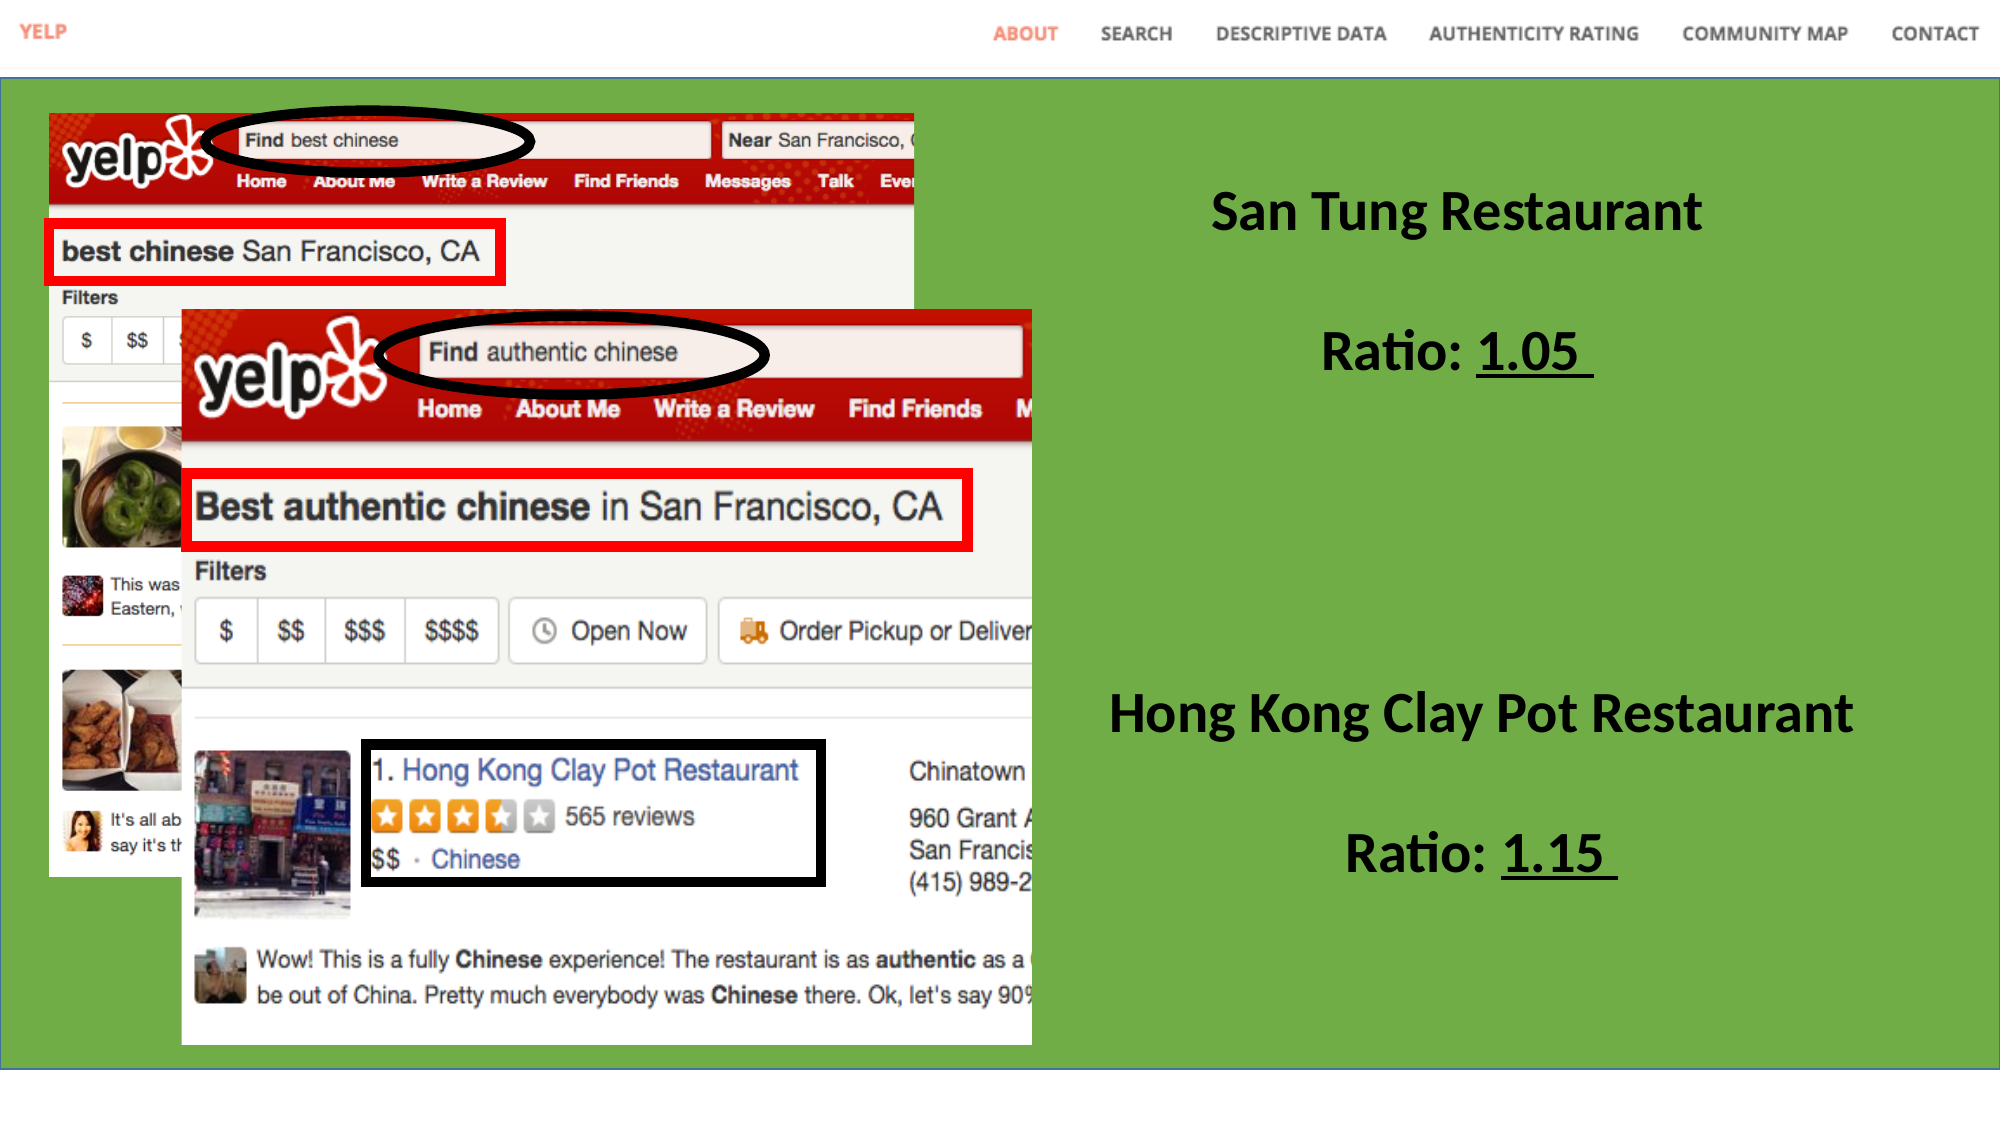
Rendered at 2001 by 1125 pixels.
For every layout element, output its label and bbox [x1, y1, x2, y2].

text_box [49, 110, 915, 877]
text_box [181, 309, 1033, 1045]
text_box [0, 1, 2000, 77]
text_box [0, 77, 2000, 1069]
